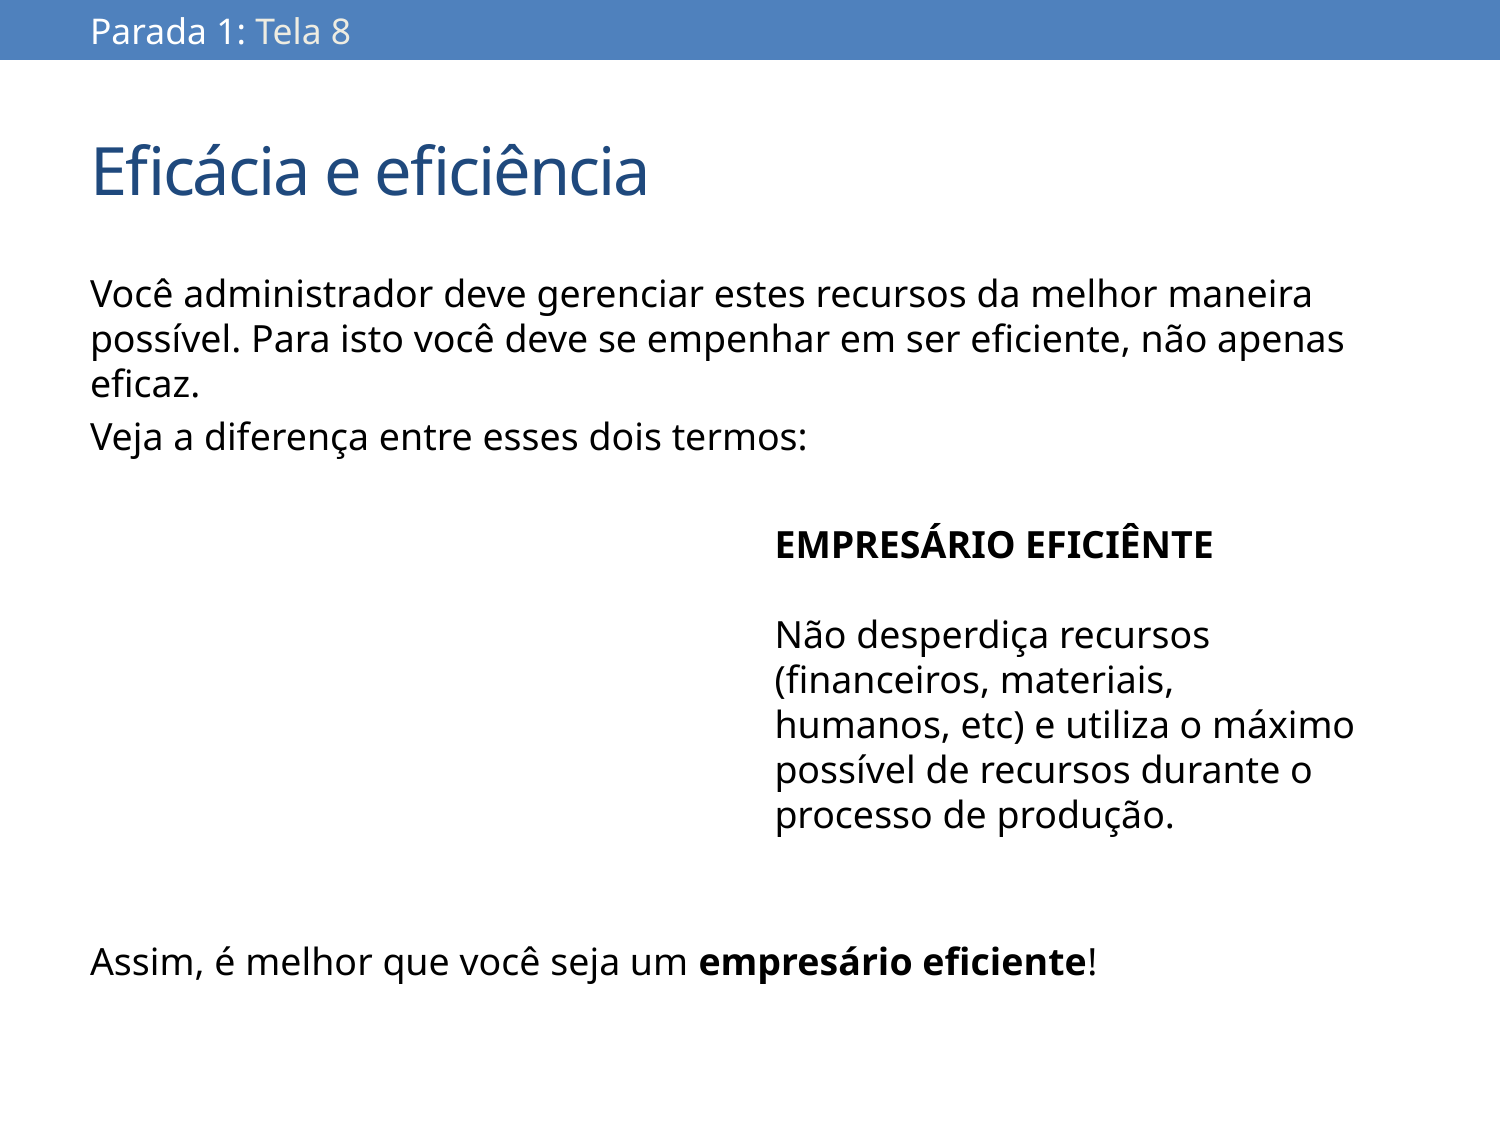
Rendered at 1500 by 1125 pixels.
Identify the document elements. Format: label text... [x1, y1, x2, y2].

text_box EMPRESÁRIO EFICIÊNTE Não desperdiça recursos (financeiros, materiais, humanos, etc) e utiliza o máximo possível de recursos durante o processo de produção. [759, 514, 1376, 889]
list Você administrador deve gerenciar estes recursos da melhor maneira possível. Para isto você deve se empenhar em ser eficiente, não apenas eficaz. Veja a diferença entre esses dois termos: Assim, é melhor que você seja um empresário eficiente! [75, 262, 1425, 1063]
text_box Parada 1: Tela 8 [74, 1, 1425, 59]
title Eficácia e eficiência [75, 87, 1425, 250]
